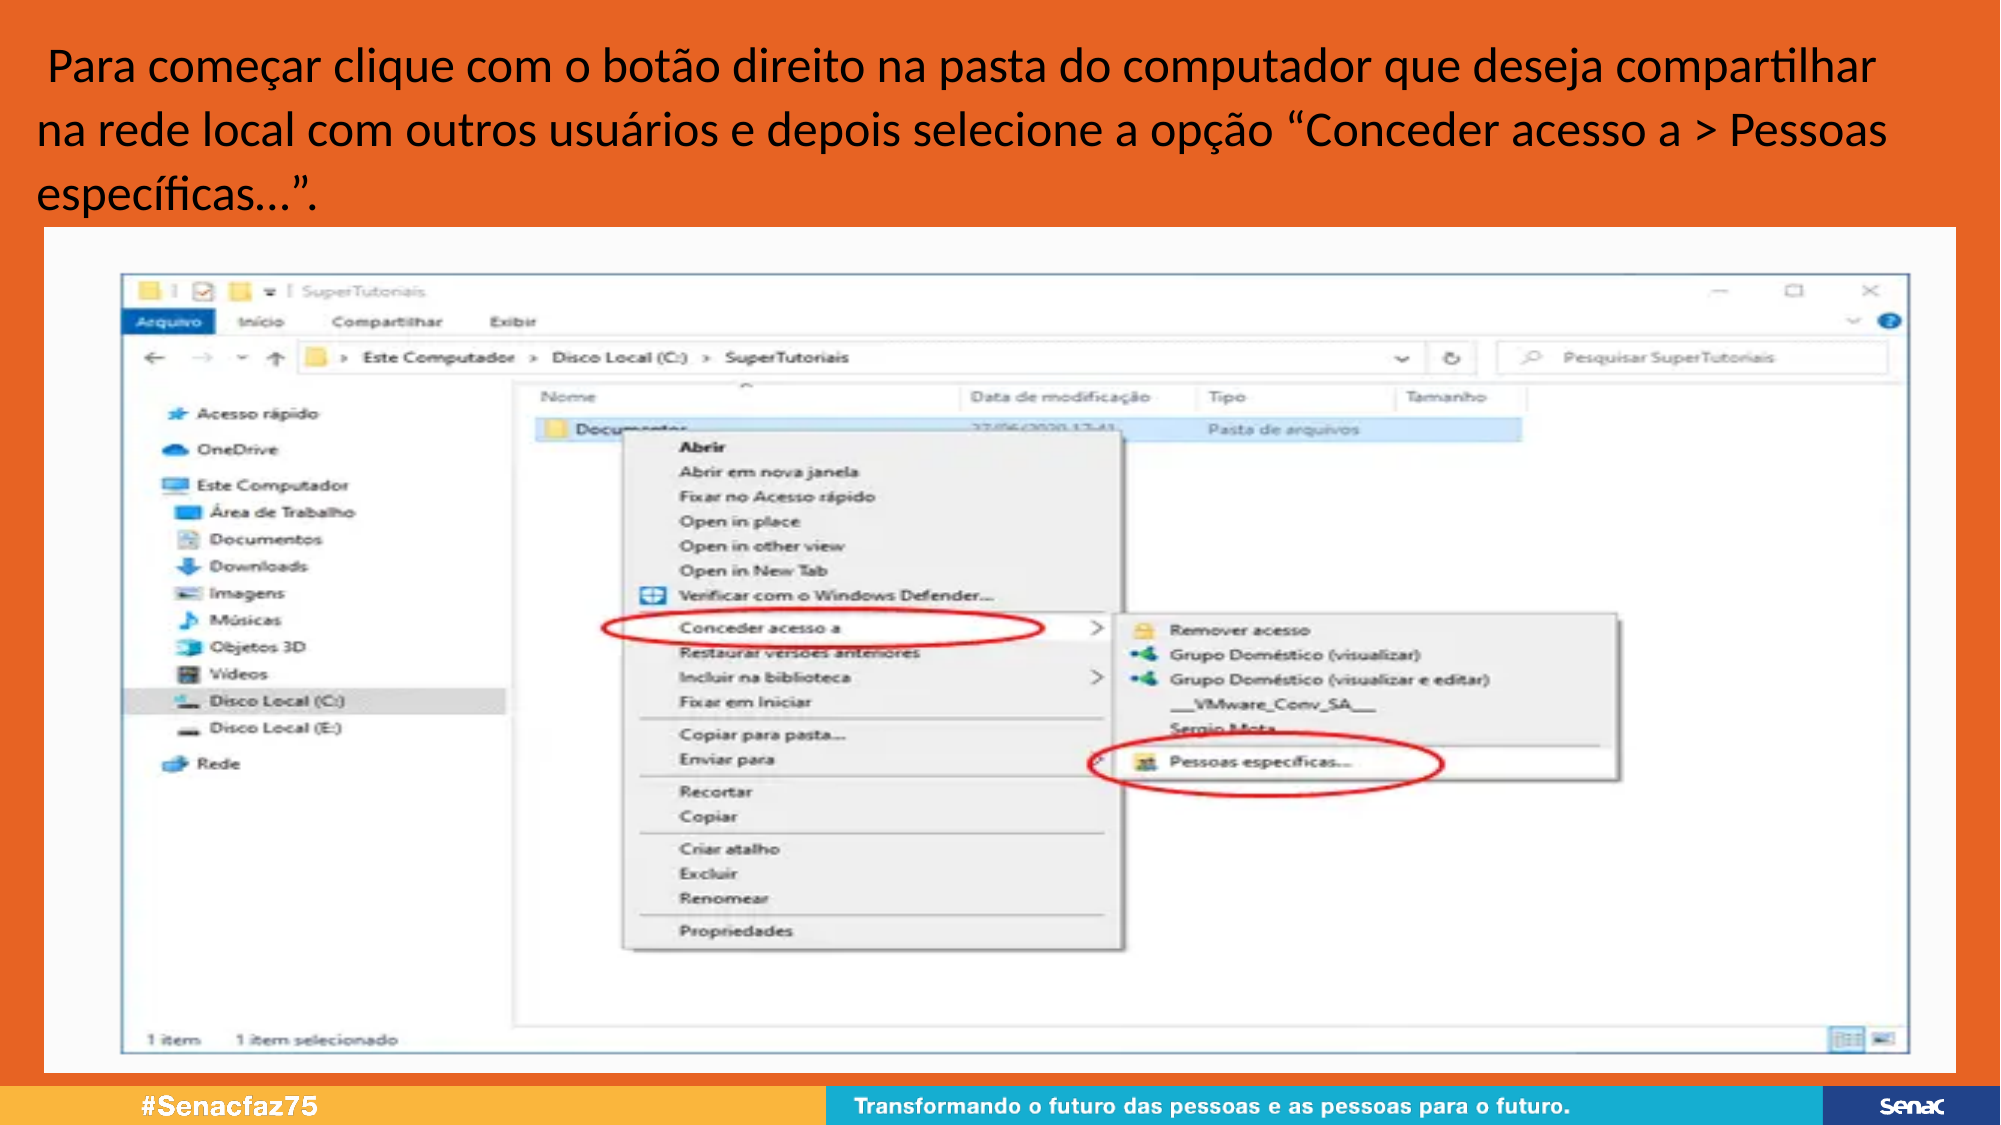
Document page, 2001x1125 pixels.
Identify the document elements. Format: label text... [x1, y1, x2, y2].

picture [44, 227, 1956, 1074]
text_box Para começar clique com o botão direito na pasta do computador que deseja compartilhar na rede local com outros usuários e depois selecione a opção “Conceder acesso a > Pessoas específicas…”. [21, 20, 1979, 229]
picture [0, 1078, 2000, 1125]
